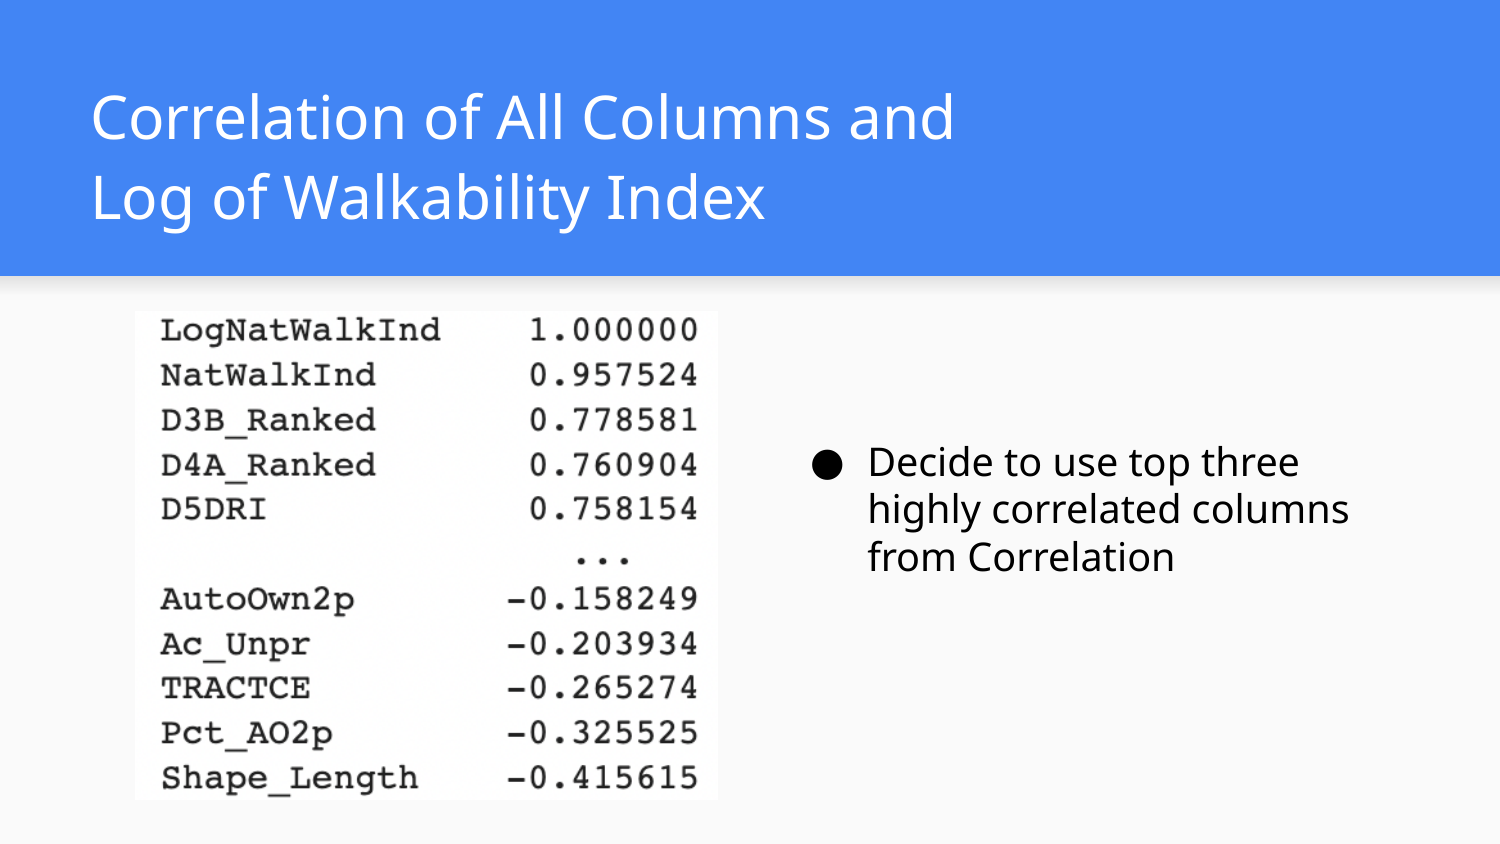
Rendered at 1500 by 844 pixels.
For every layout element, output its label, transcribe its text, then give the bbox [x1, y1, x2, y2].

title Correlation of All Columns and Log of Walkability Index [74, 121, 1427, 248]
picture [135, 311, 719, 800]
text_box Decide to use top three highly correlated columns from Correlation [777, 421, 1385, 595]
